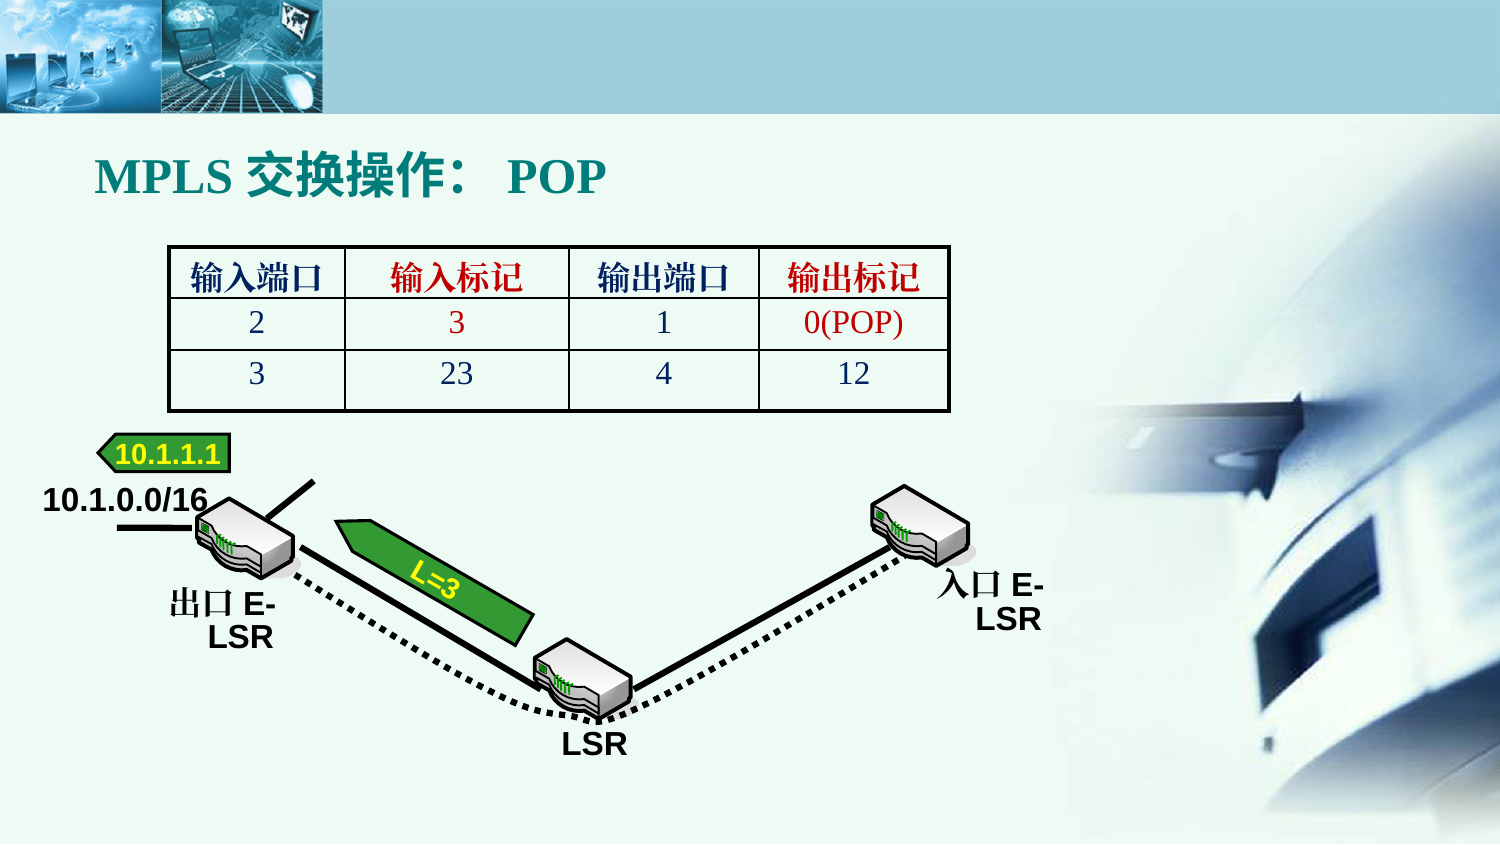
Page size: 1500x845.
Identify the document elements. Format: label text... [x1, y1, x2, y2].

text_box L=3 [336, 520, 534, 646]
table_cell 4 [570, 351, 758, 409]
text_box LSR [557, 731, 642, 768]
table_cell 1 [570, 299, 758, 349]
picture [0, 0, 1500, 844]
table_cell 0(POP) [760, 299, 947, 349]
table_cell 2 [171, 299, 344, 349]
text_box 入口E-LSR [904, 564, 1087, 676]
text_box 出口E-LSR [135, 582, 320, 695]
table_cell 23 [346, 351, 568, 409]
text_box 10.1.0.0/16 [41, 479, 220, 524]
text_box 10.1.1.1 [98, 434, 230, 472]
table_cell 3 [346, 299, 568, 349]
table_header 输出标记 [760, 249, 947, 297]
table_header 输入标记 [346, 249, 568, 297]
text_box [866, 480, 980, 572]
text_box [529, 633, 643, 725]
text_box [309, 557, 867, 707]
table_cell 12 [760, 351, 947, 409]
table_header 输出端口 [570, 249, 758, 297]
table_header 输入端口 [171, 249, 344, 297]
table_cell 3 [171, 351, 344, 409]
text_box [191, 492, 305, 584]
title MPLS交换操作：POP [79, 102, 1037, 244]
